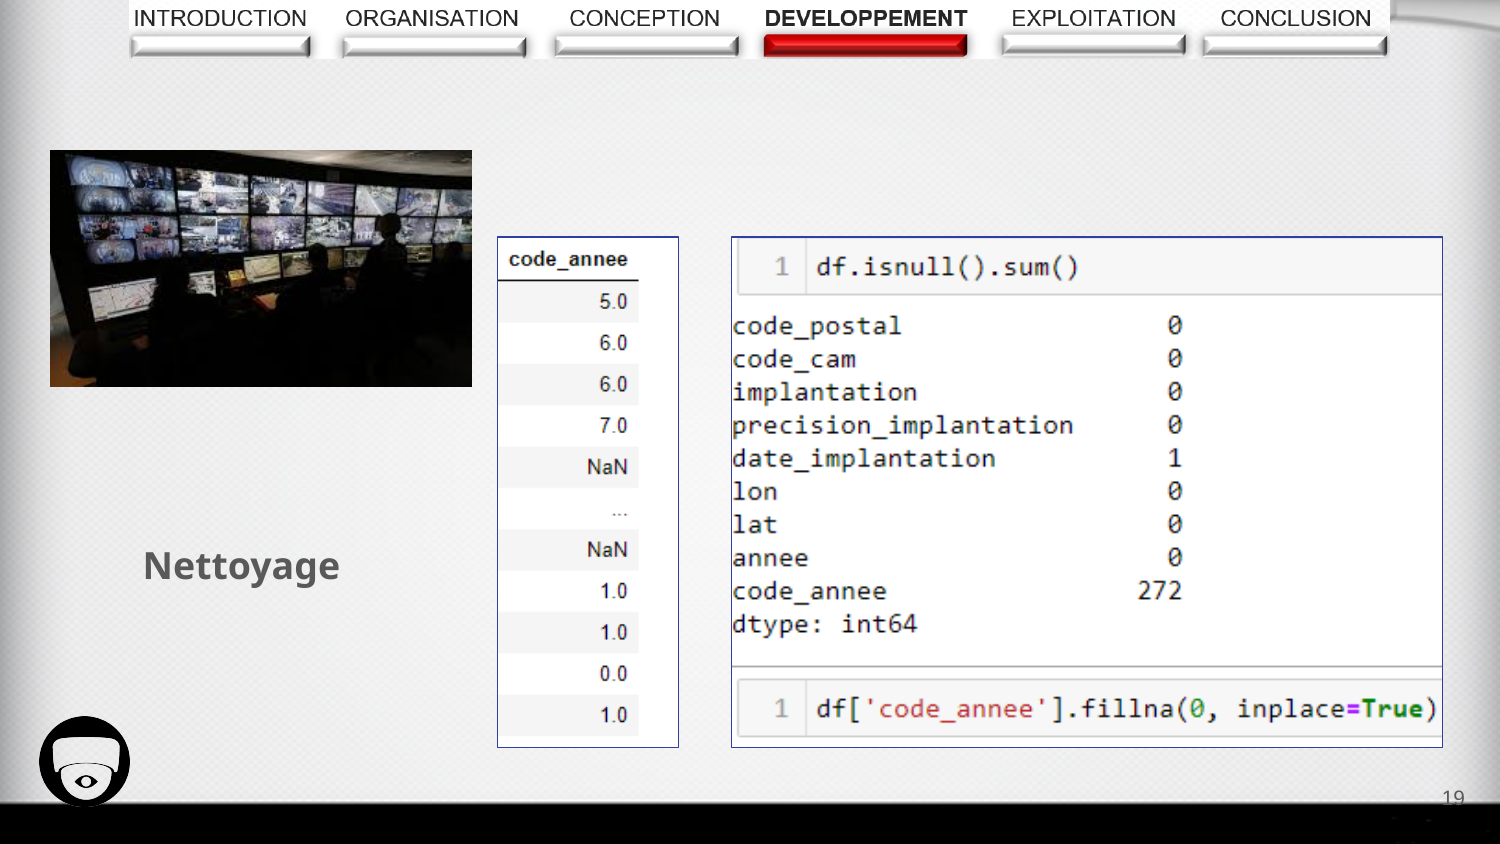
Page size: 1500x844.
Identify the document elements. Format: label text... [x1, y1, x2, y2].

picture [0, 0, 1500, 844]
list Nettoyage [39, 520, 444, 611]
slide_number ‹#› [1389, 764, 1480, 830]
